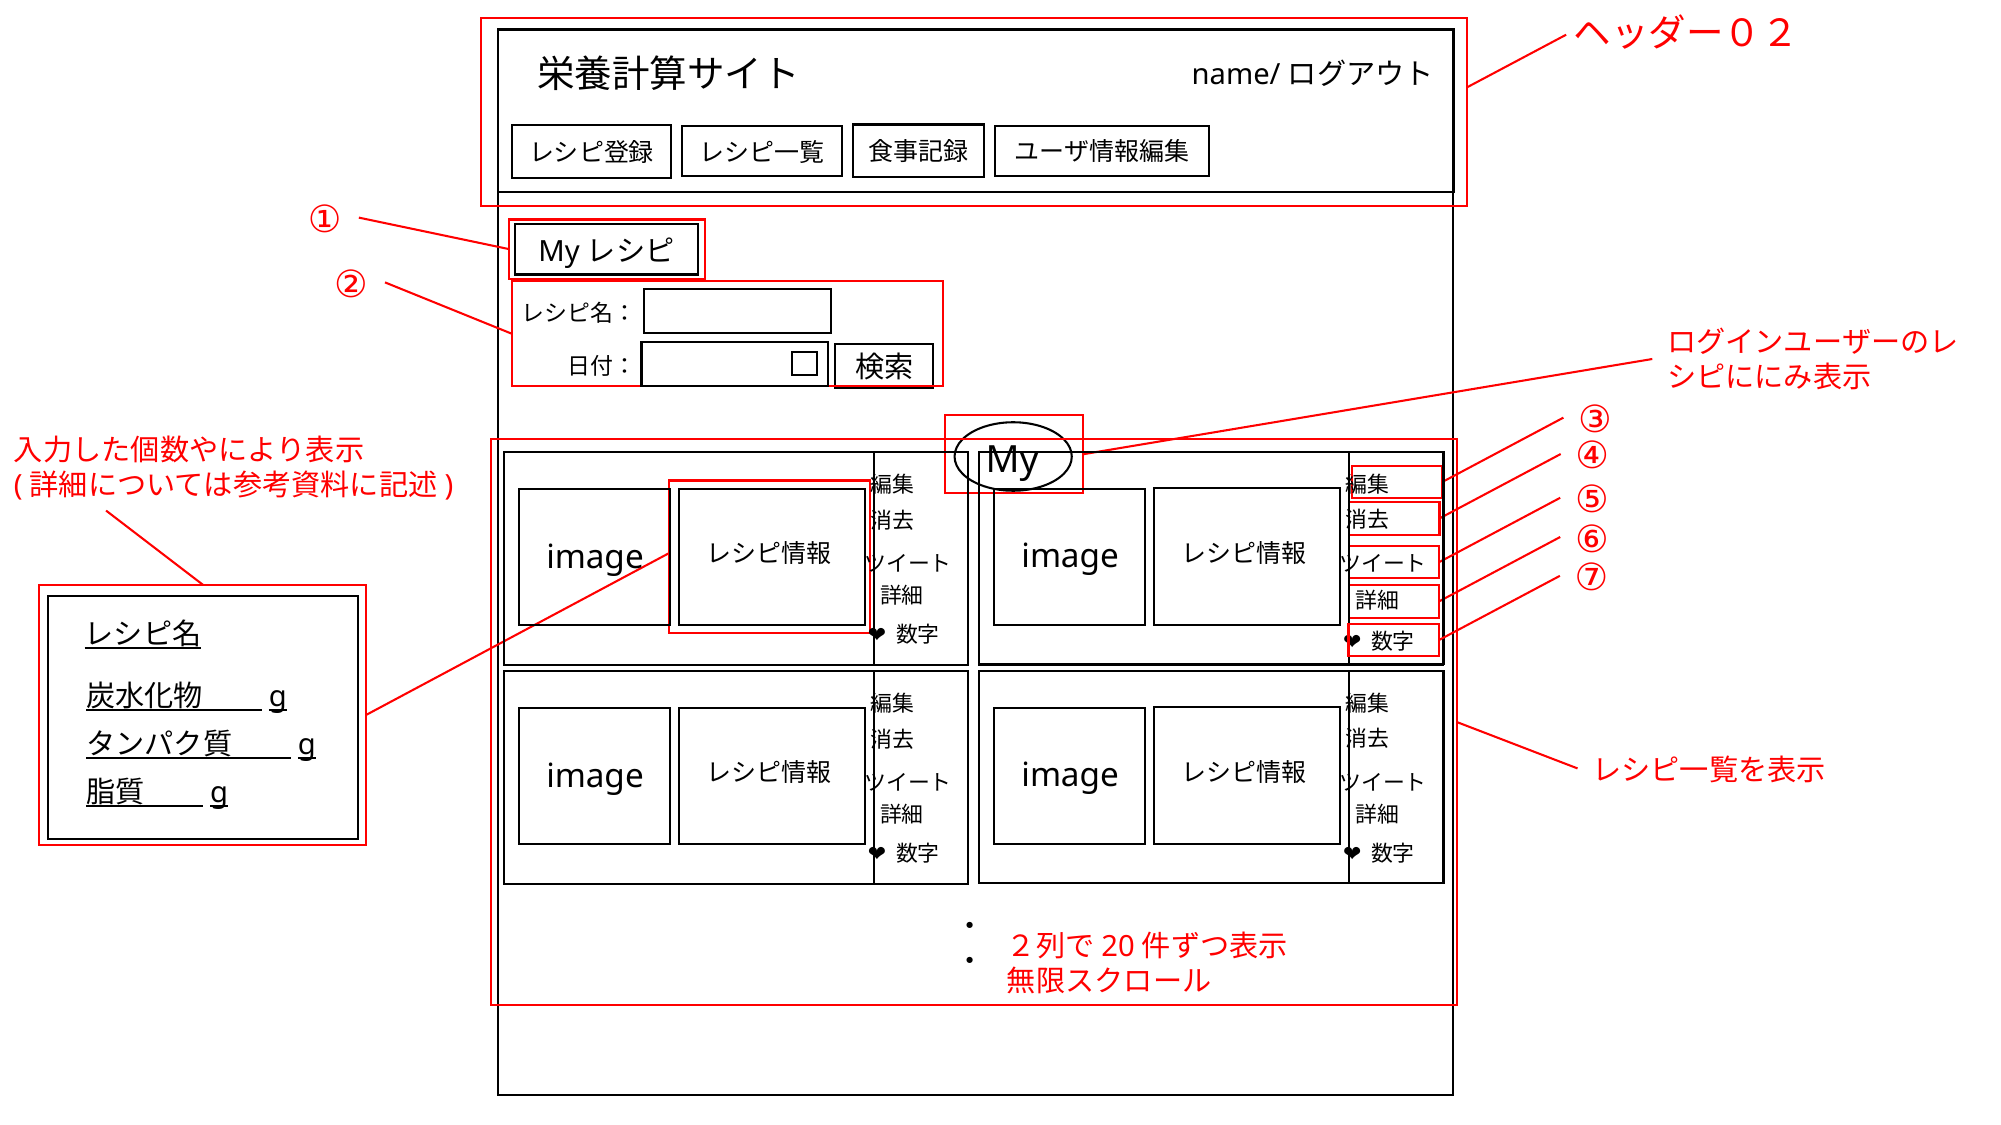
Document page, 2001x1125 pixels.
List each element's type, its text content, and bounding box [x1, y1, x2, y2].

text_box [481, 1, 1816, 207]
text_box [38, 584, 367, 846]
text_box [1352, 387, 1630, 499]
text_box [290, 187, 705, 279]
text_box ２列で20件ずつ表示 無限スクロール [992, 919, 1378, 1005]
text_box 入力した個数やにより表示 (詳細については参考資料に記述) [0, 423, 518, 509]
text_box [978, 670, 1444, 884]
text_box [944, 316, 1981, 494]
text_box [1444, 467, 1626, 507]
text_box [1349, 424, 1627, 535]
text_box [497, 387, 944, 438]
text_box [366, 553, 669, 715]
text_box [1348, 545, 1626, 657]
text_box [978, 451, 1444, 665]
text_box [490, 494, 1458, 1006]
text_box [503, 671, 969, 884]
text_box [518, 438, 944, 451]
text_box [705, 207, 1454, 316]
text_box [503, 452, 969, 665]
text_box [316, 252, 943, 388]
text_box [497, 1006, 1454, 1096]
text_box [1444, 507, 1626, 545]
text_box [106, 510, 204, 585]
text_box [1457, 722, 1907, 795]
